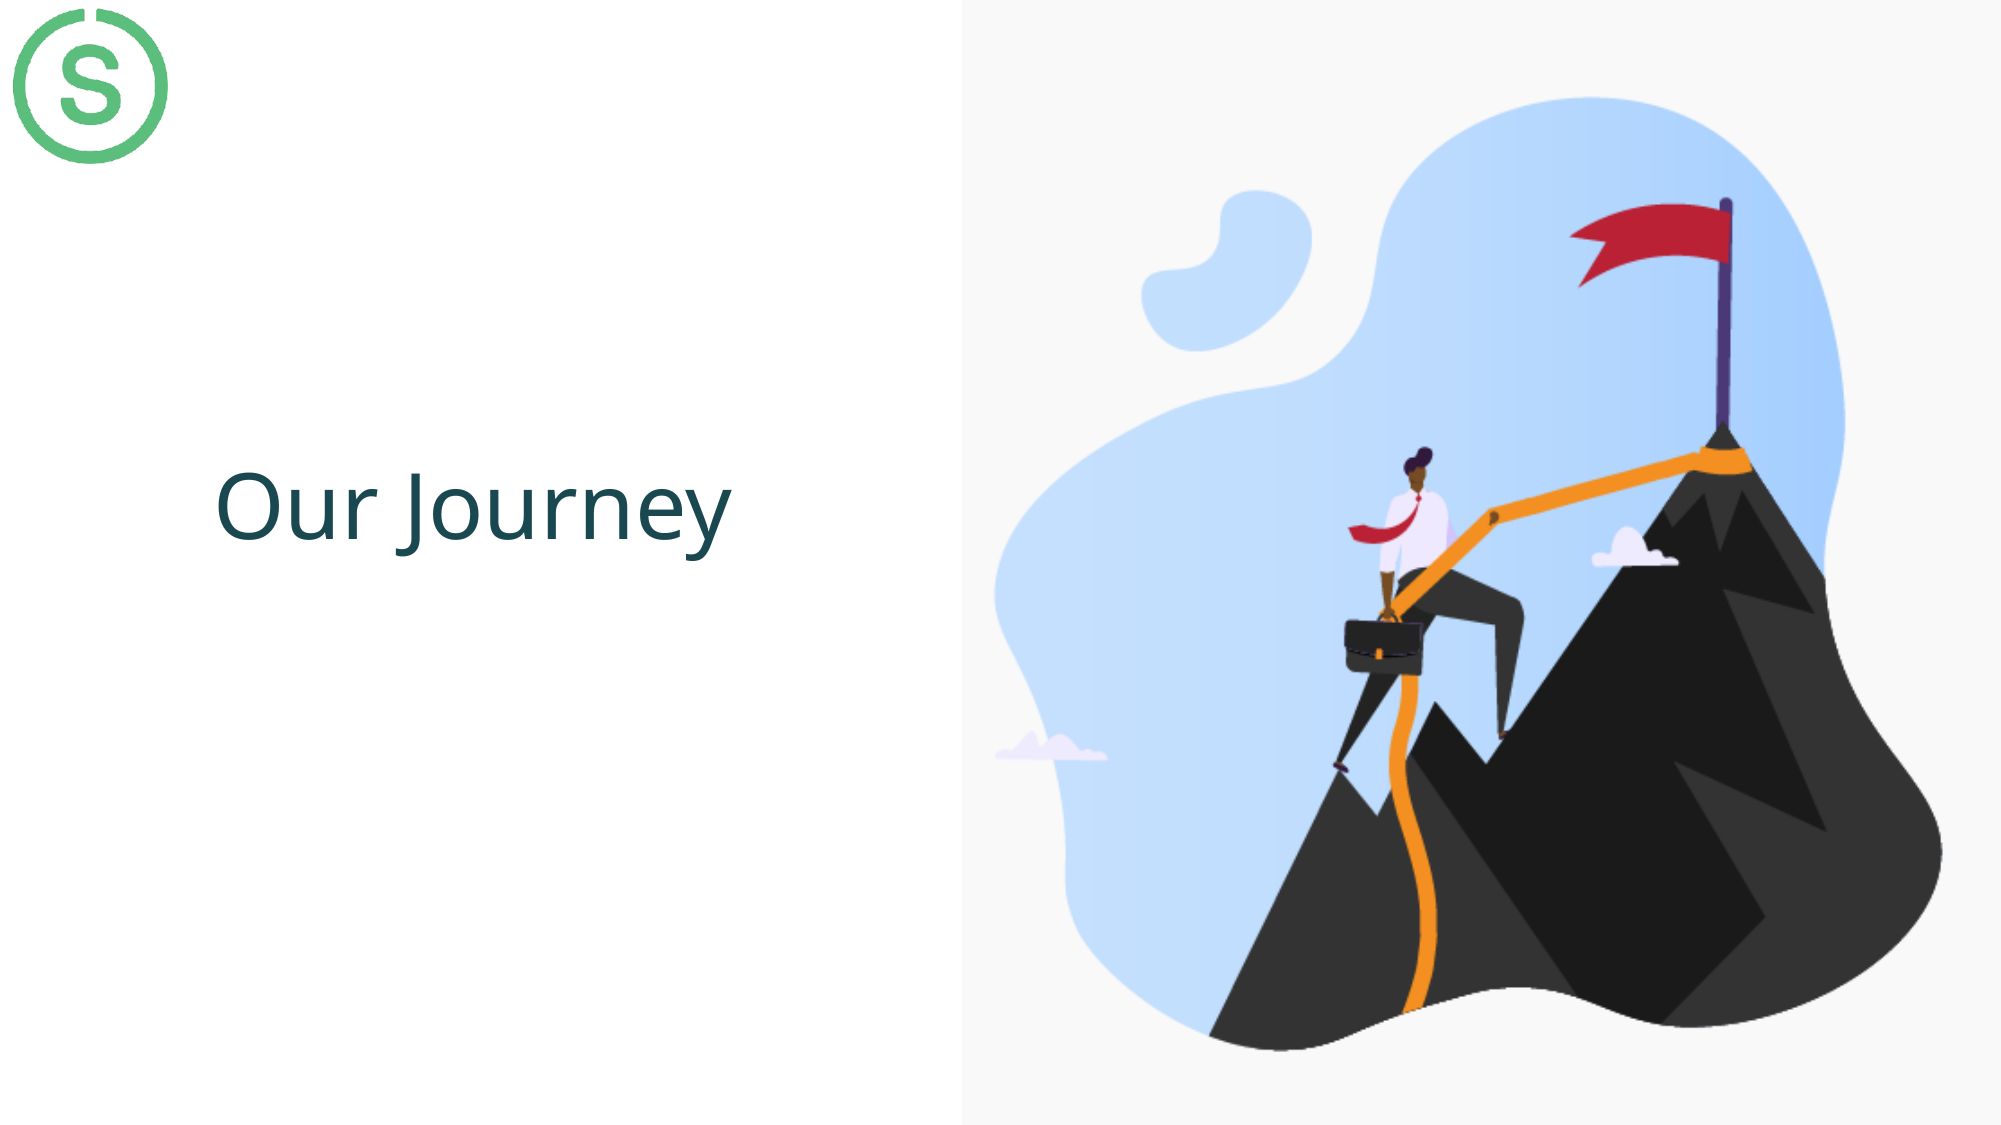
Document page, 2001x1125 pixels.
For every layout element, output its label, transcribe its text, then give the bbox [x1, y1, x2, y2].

picture [961, 0, 2001, 1125]
title Our Journey [213, 447, 760, 544]
picture [11, 8, 168, 164]
